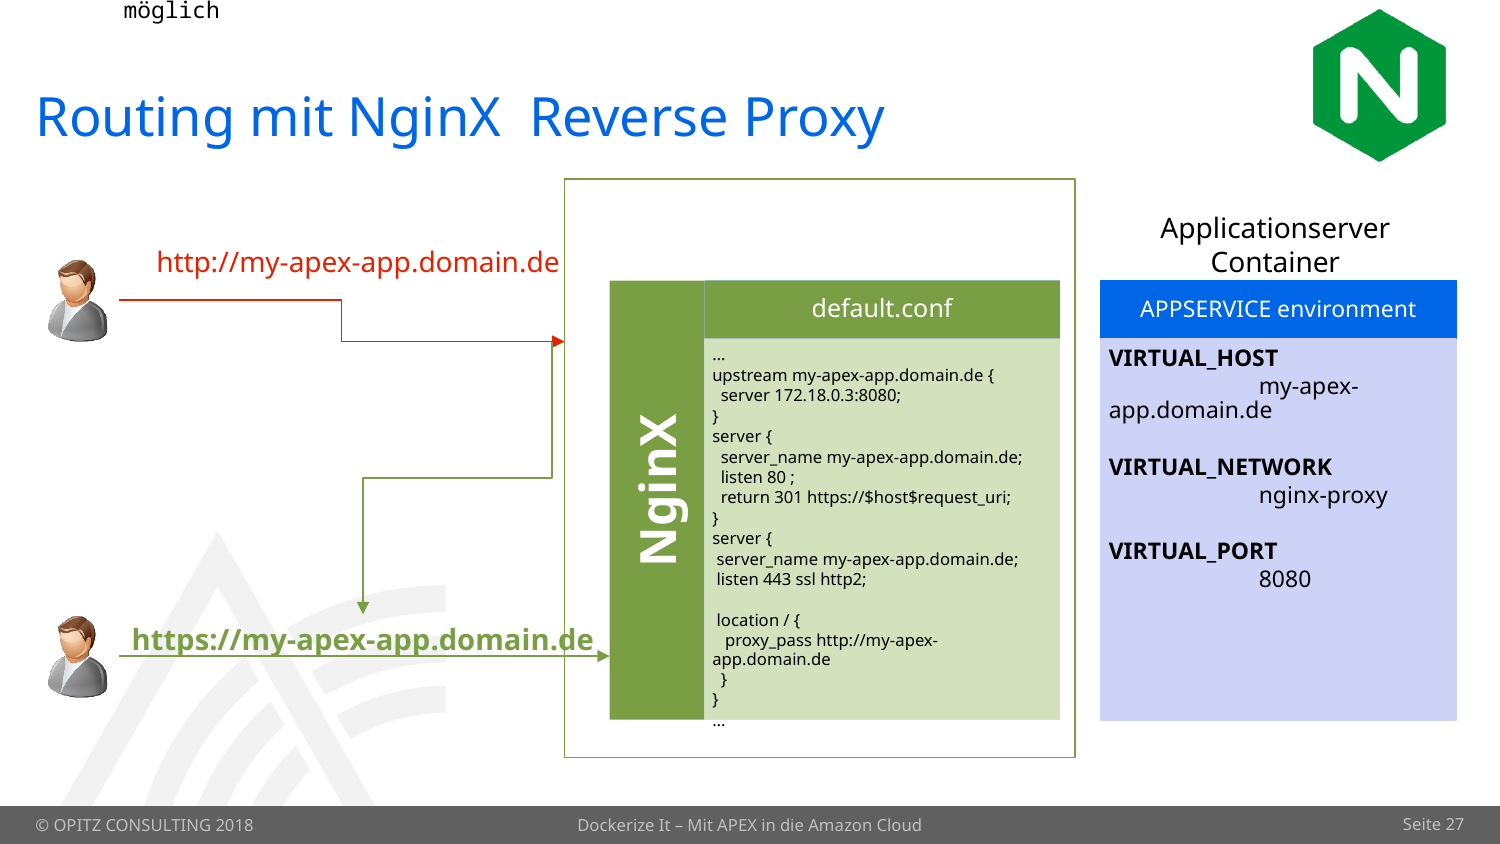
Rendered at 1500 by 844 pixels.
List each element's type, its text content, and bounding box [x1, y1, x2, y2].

text_box https://my-apex-app.domain.de [120, 657, 564, 664]
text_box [704, 280, 1061, 720]
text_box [1100, 280, 1457, 720]
text_box [564, 178, 1076, 758]
text_box Applicationserver Container [1145, 203, 1406, 280]
slide_number Seite 27 [1305, 806, 1465, 844]
title Routing mit NginX Reverse Proxy [35, 14, 1293, 148]
picture [1293, 0, 1465, 172]
picture [35, 614, 120, 699]
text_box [320, 383, 595, 573]
footer Dockerize It – Mit APEX in die Amazon Cloud [496, 806, 1004, 844]
picture [35, 257, 120, 342]
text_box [118, 299, 565, 342]
text_box https://my-apex-app.domain.de [120, 614, 564, 655]
text_box http://my-apex-app.domain.de [141, 237, 564, 286]
